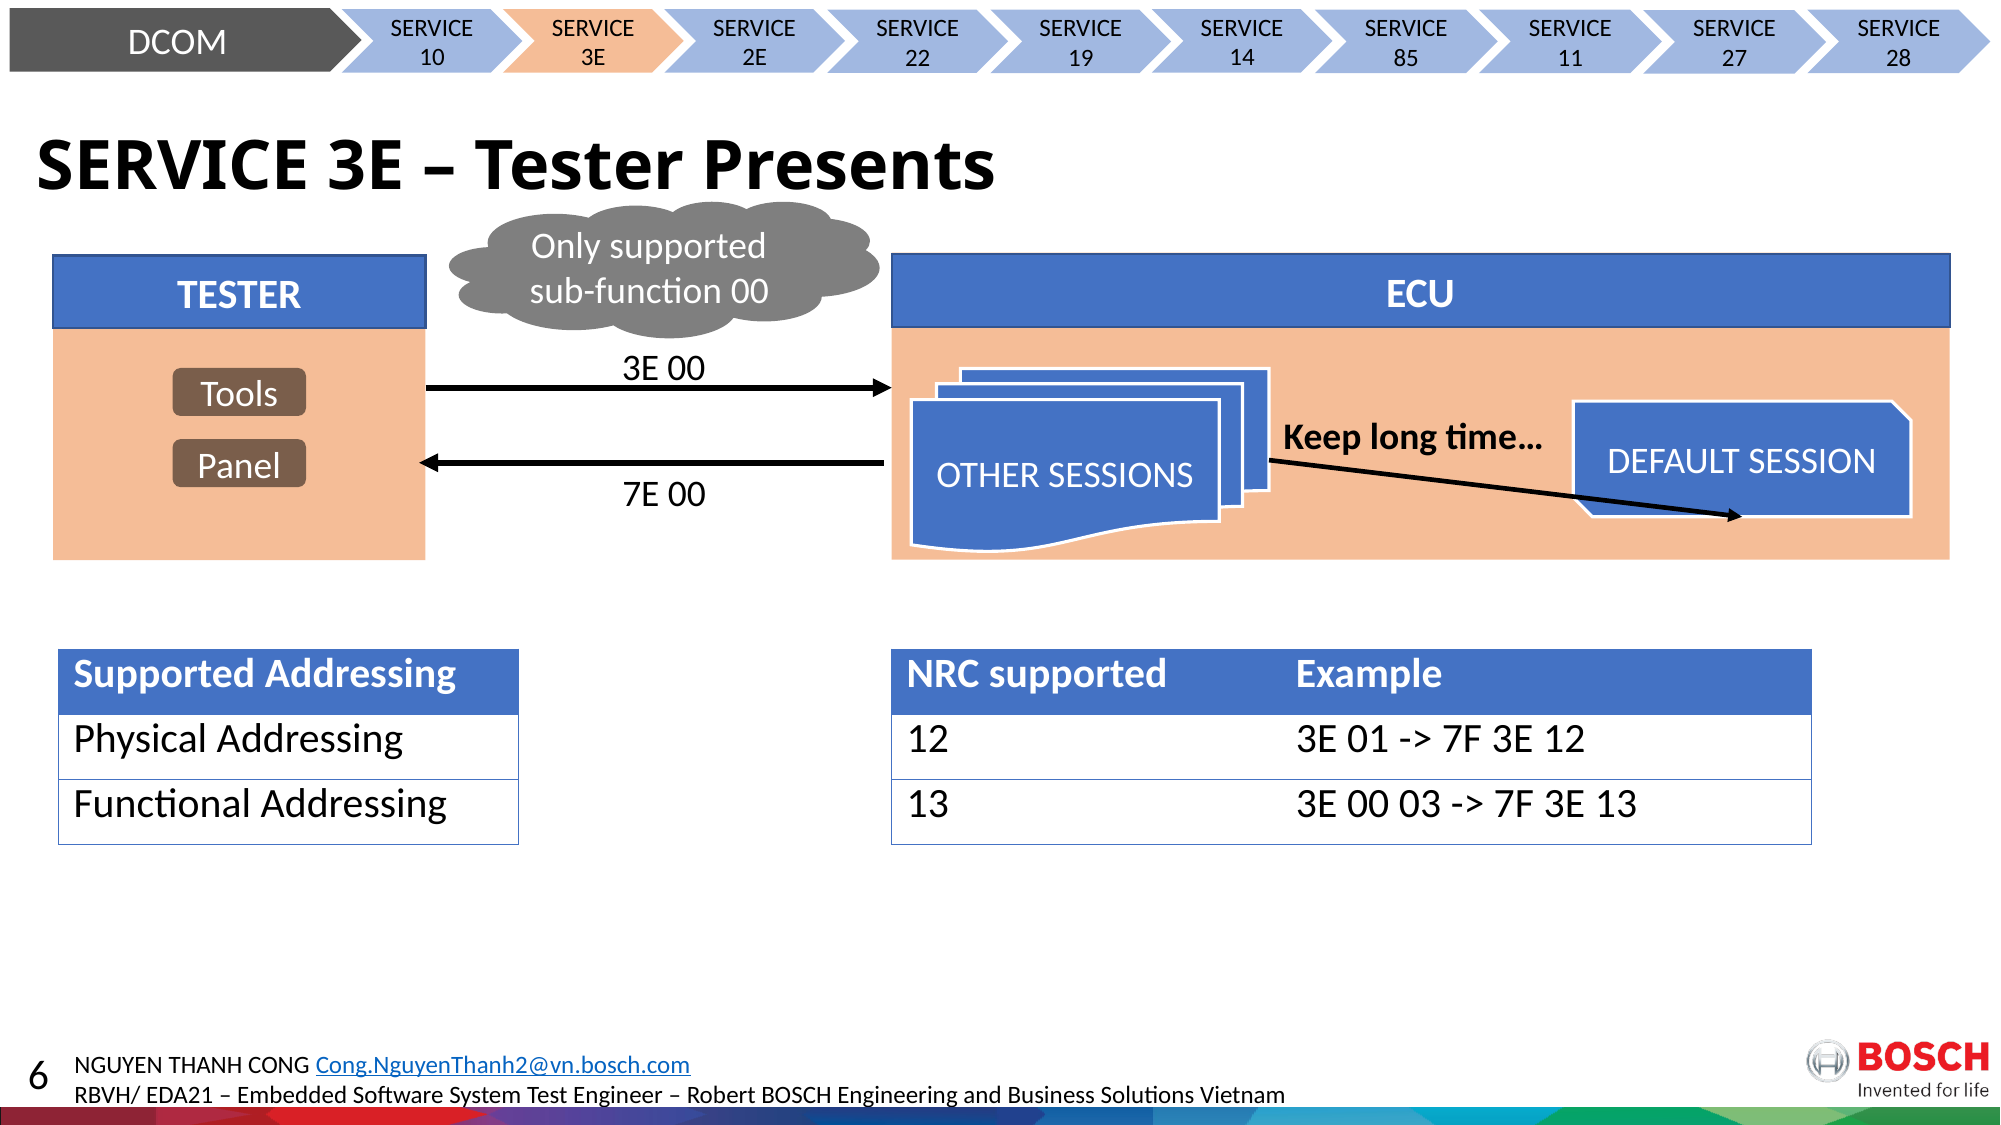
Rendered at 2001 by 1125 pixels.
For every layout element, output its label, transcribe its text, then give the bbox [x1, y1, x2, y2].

table_cell 12 [892, 715, 1281, 779]
text_box SERVICE 19 [990, 9, 1172, 74]
text_box Tools [172, 367, 307, 416]
title SERVICE 3E – Tester Presents [21, 73, 1180, 212]
table_cell 13 [892, 780, 1281, 844]
table_cell Functional Addressing [59, 780, 518, 844]
text_box TESTER [52, 254, 427, 329]
picture [0, 1017, 2000, 1125]
text_box DEFAULT SESSION [1571, 399, 1913, 519]
text_box Panel [172, 439, 307, 488]
text_box SERVICE 85 [1314, 9, 1498, 74]
table_header Example [1281, 650, 1811, 714]
table_header Supported Addressing [59, 650, 518, 714]
text_box [891, 328, 1950, 560]
table_cell Physical Addressing [59, 715, 518, 779]
text_box SERVICE 22 [827, 9, 1009, 73]
text_box SERVICE 11 [1478, 9, 1662, 74]
text_box 7E 00 [607, 463, 722, 522]
text_box 3E 00 [607, 388, 762, 396]
text_box DCOM [9, 8, 362, 72]
text_box SERVICE 2E [664, 9, 846, 73]
text_box SERVICE 10 [341, 9, 523, 73]
text_box ECU [891, 253, 1951, 328]
text_box OTHER SESSIONS [909, 366, 1271, 553]
text_box SERVICE 14 [1151, 9, 1333, 73]
text_box [53, 329, 426, 561]
text_box SERVICE 28 [1807, 9, 1991, 74]
table_cell 3E 01 -> 7F 3E 12 [1281, 715, 1811, 779]
text_box Keep long time… [1269, 404, 1574, 458]
text_box 3E 00 [607, 335, 762, 387]
text_box SERVICE 27 [1643, 10, 1827, 74]
text_box Only supported sub-function 00 [448, 201, 880, 339]
text_box SERVICE 3E [502, 9, 684, 73]
table_cell 3E 00 03 -> 7F 3E 13 [1281, 780, 1811, 844]
table_header NRC supported [892, 650, 1281, 714]
text_box Keep long time… [1269, 461, 1574, 465]
